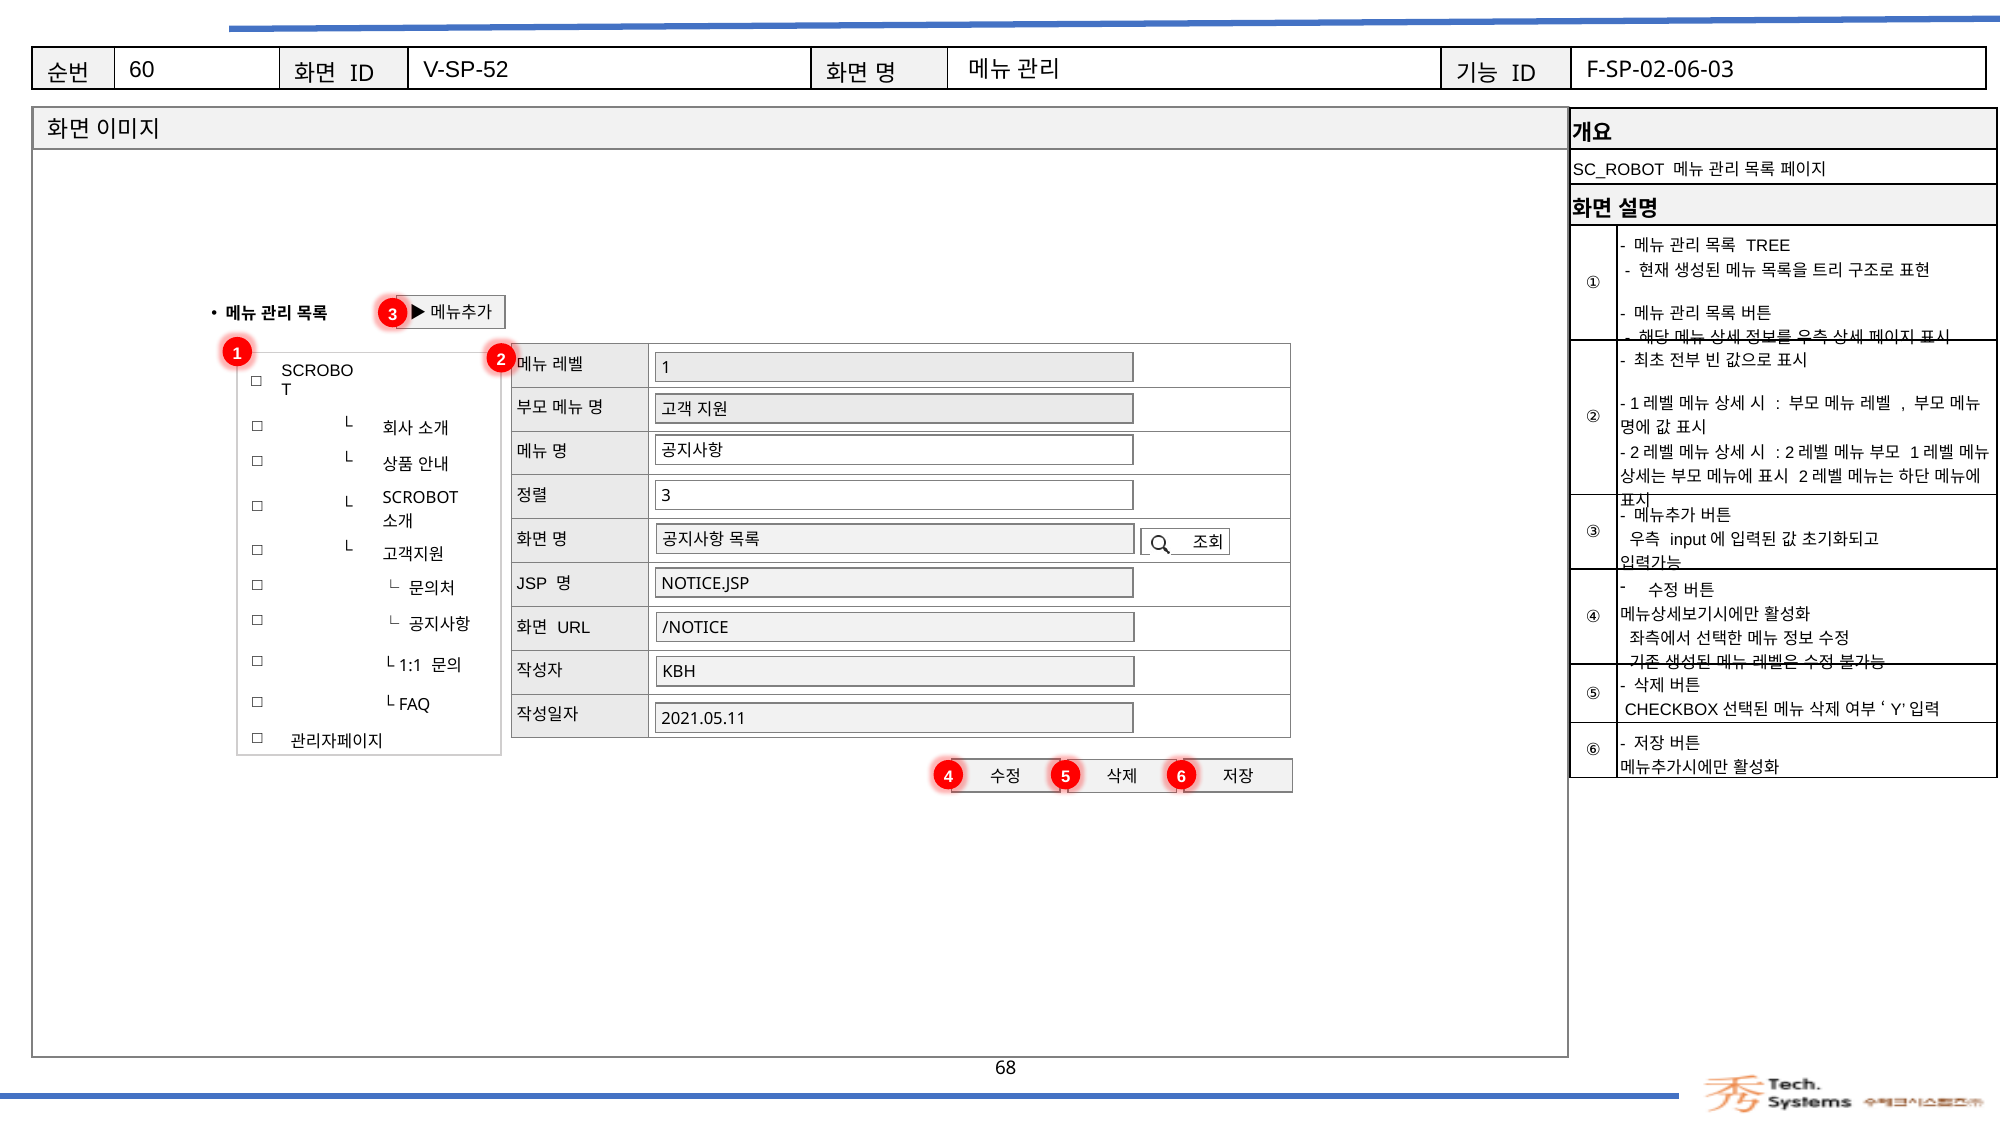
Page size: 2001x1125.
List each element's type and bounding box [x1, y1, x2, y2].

table_cell [1618, 341, 1996, 494]
picture [1702, 1073, 1987, 1114]
table_cell [649, 695, 1290, 737]
table_cell [512, 651, 648, 694]
table_cell [649, 388, 1290, 431]
table_cell [1571, 495, 1616, 568]
table_cell [512, 432, 648, 474]
table_cell [512, 388, 648, 431]
text_box [469, 341, 534, 377]
text_box [954, 47, 1082, 90]
text_box [114, 47, 170, 90]
text_box [656, 524, 1135, 554]
table_cell [512, 519, 648, 562]
table_cell [1618, 495, 1996, 568]
text_box [655, 567, 1134, 598]
table_cell [649, 475, 1290, 518]
text_box [655, 352, 1134, 382]
text_box [196, 295, 506, 332]
text_box [655, 480, 1134, 510]
table_header [1571, 109, 1996, 148]
table_cell [1571, 341, 1616, 494]
text_box [656, 612, 1135, 642]
table_cell [1571, 570, 1616, 663]
table_cell [1618, 723, 1996, 777]
table_cell [1571, 226, 1616, 339]
table_header [649, 344, 1290, 387]
table_cell [1618, 570, 1996, 663]
text_box [655, 394, 1134, 424]
table_header [512, 344, 648, 387]
text_box [408, 47, 524, 90]
text_box [1571, 47, 1756, 90]
table_cell [512, 563, 648, 606]
text_box [916, 758, 1293, 794]
table_cell [1571, 185, 1996, 224]
table_cell [649, 563, 1290, 606]
table_cell [1571, 150, 1996, 183]
text_box [205, 335, 270, 371]
table_cell [1571, 723, 1616, 777]
table_cell [1571, 665, 1616, 722]
table_cell [649, 651, 1290, 694]
table_cell [1618, 665, 1996, 722]
text_box [656, 656, 1135, 686]
table_cell [649, 607, 1290, 650]
text_box [655, 435, 1134, 465]
text_box [1141, 528, 1230, 555]
table_cell [512, 475, 648, 518]
table_cell [649, 432, 1290, 474]
text_box [655, 703, 1134, 733]
table_cell [512, 695, 648, 737]
table_header [238, 353, 500, 408]
table_cell [512, 607, 648, 650]
table_cell [649, 519, 1290, 562]
table_cell [1618, 226, 1996, 339]
table_cell [238, 408, 500, 754]
